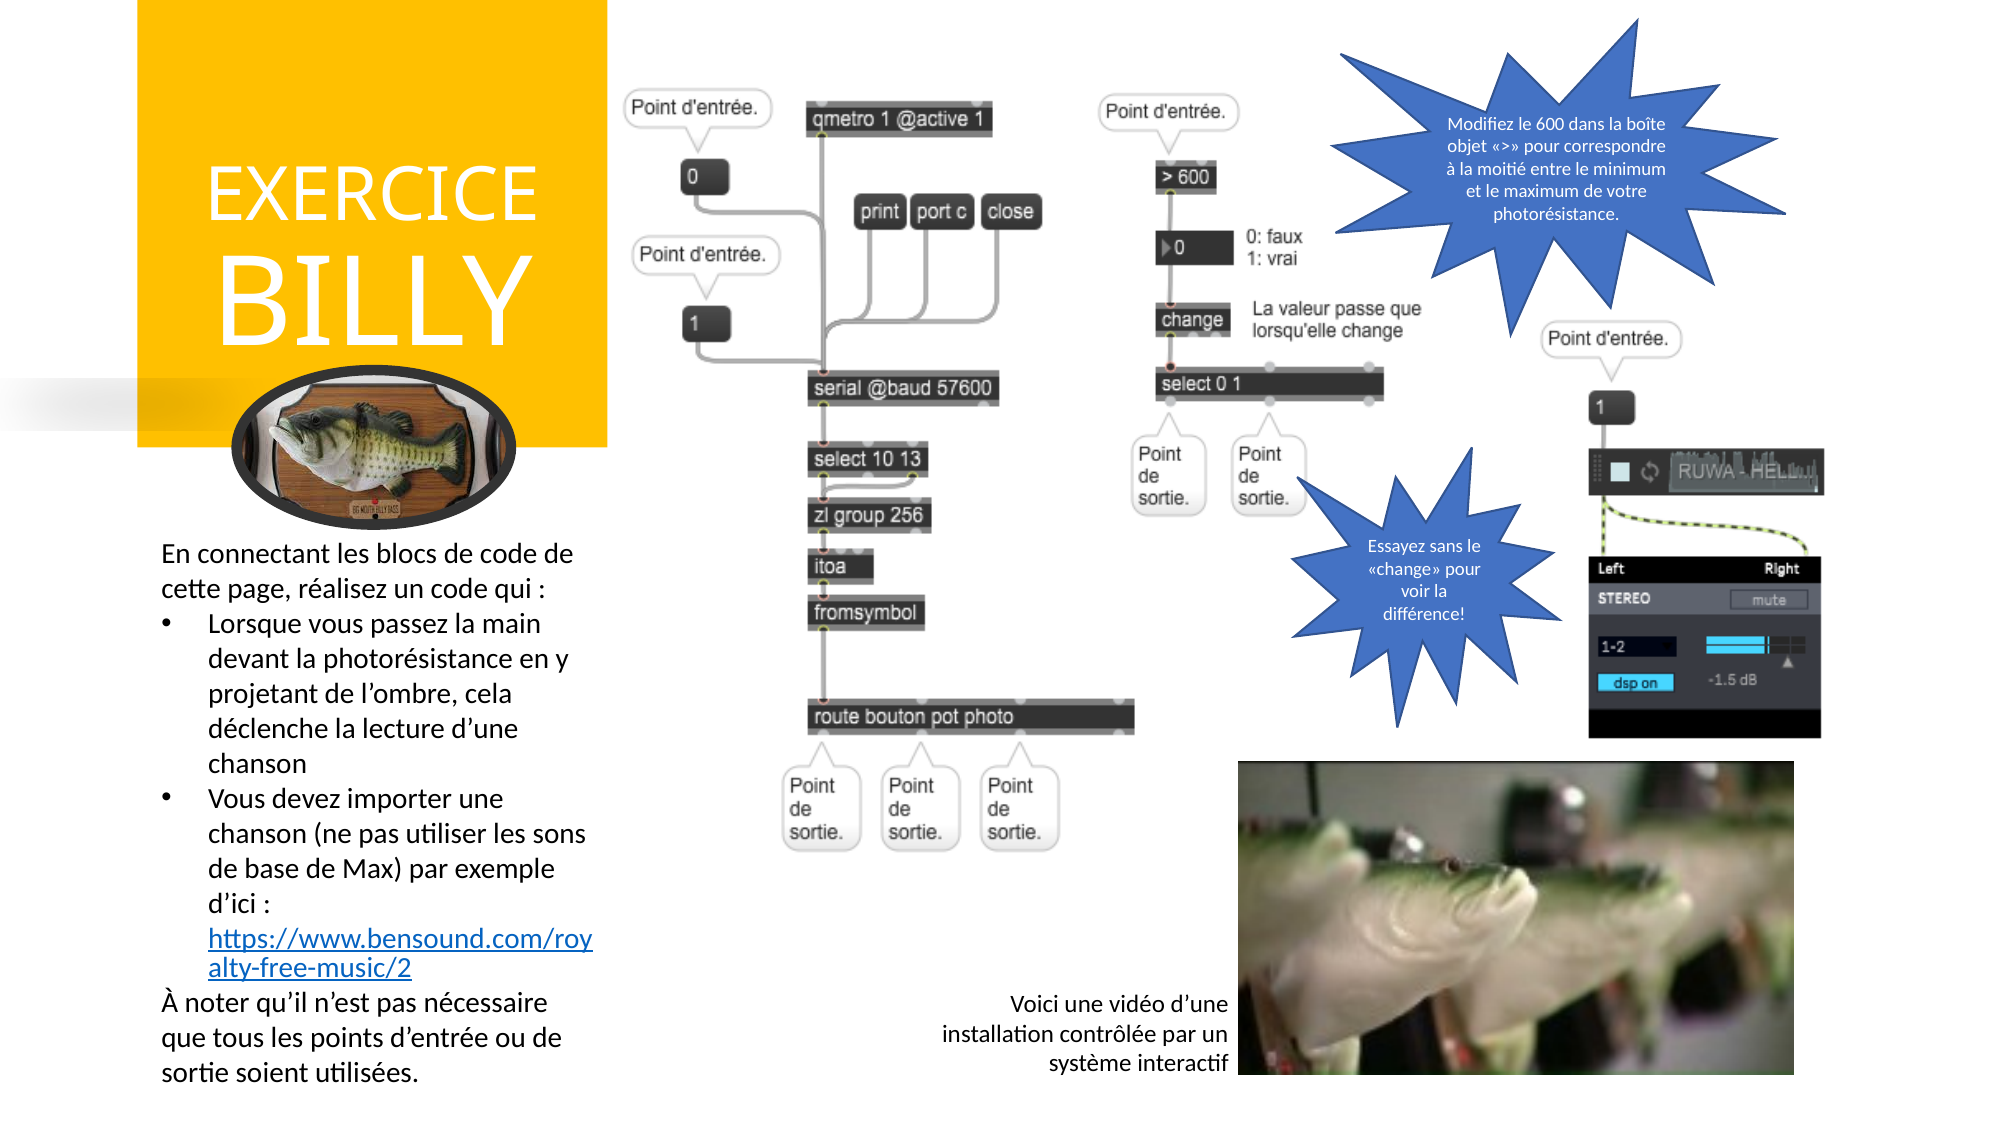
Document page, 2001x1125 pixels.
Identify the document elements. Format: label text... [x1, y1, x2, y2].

picture [610, 70, 1453, 874]
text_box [1237, 761, 1794, 1076]
text_box Essayez sans le «change» pour voir la différence! [1290, 446, 1531, 728]
text_box Modifiez le 600 dans la boîte objet «>» pour correspondre à la moitié entre le minimum et le maximum de votre photorésistance. [1453, 17, 1787, 339]
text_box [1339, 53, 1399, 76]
picture [236, 370, 511, 525]
text_box Voici une vidéo d’une installation contrôlée par un système interactif [924, 979, 1244, 1085]
picture [1531, 303, 1837, 751]
text_box En connectant les blocs de code de cette page, réalisez un code qui : Lorsque vous passez la main devant la photorésistance en y projetant de l’ombre, cela déclenche la lecture d’une chanson Vous devez importer une chanson (ne pas utiliser les sons de base de Max) par exemple d’ici : https://www.bensound.com/royalty-free-music/2 À noter qu’il n’est pas nécessaire que tous les points d’entrée ou de sortie soient utilisées. [146, 527, 614, 1102]
title EXERCICE BILLY [137, 0, 608, 448]
